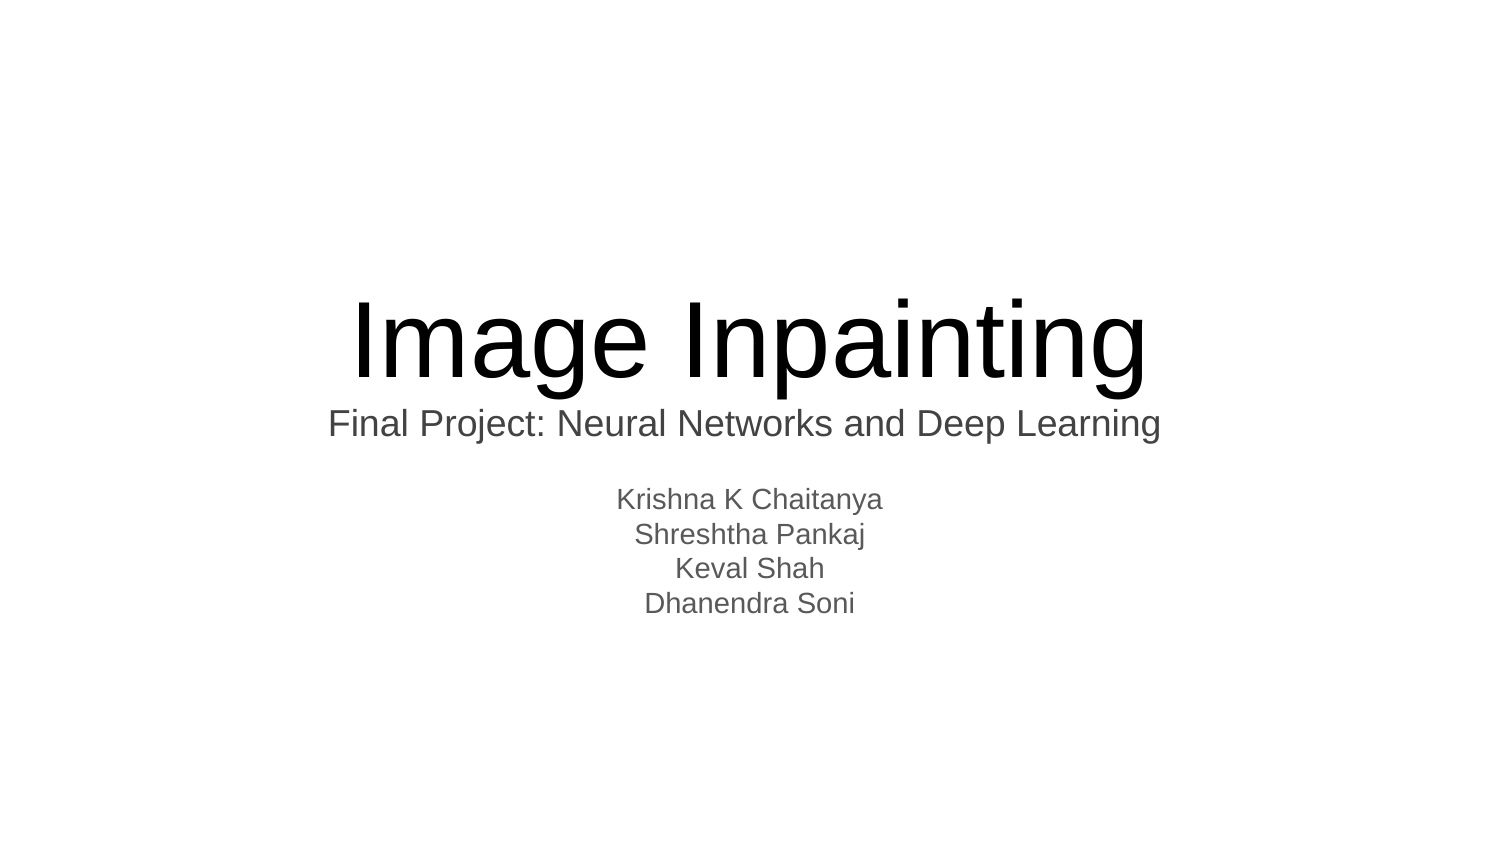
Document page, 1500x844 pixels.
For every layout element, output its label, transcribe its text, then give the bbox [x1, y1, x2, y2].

title Image Inpainting Final Project: Neural Networks and Deep Learning [51, 122, 1449, 459]
subtitle Krishna K Chaitanya Shreshtha Pankaj Keval Shah Dhanendra Soni [51, 464, 1449, 595]
